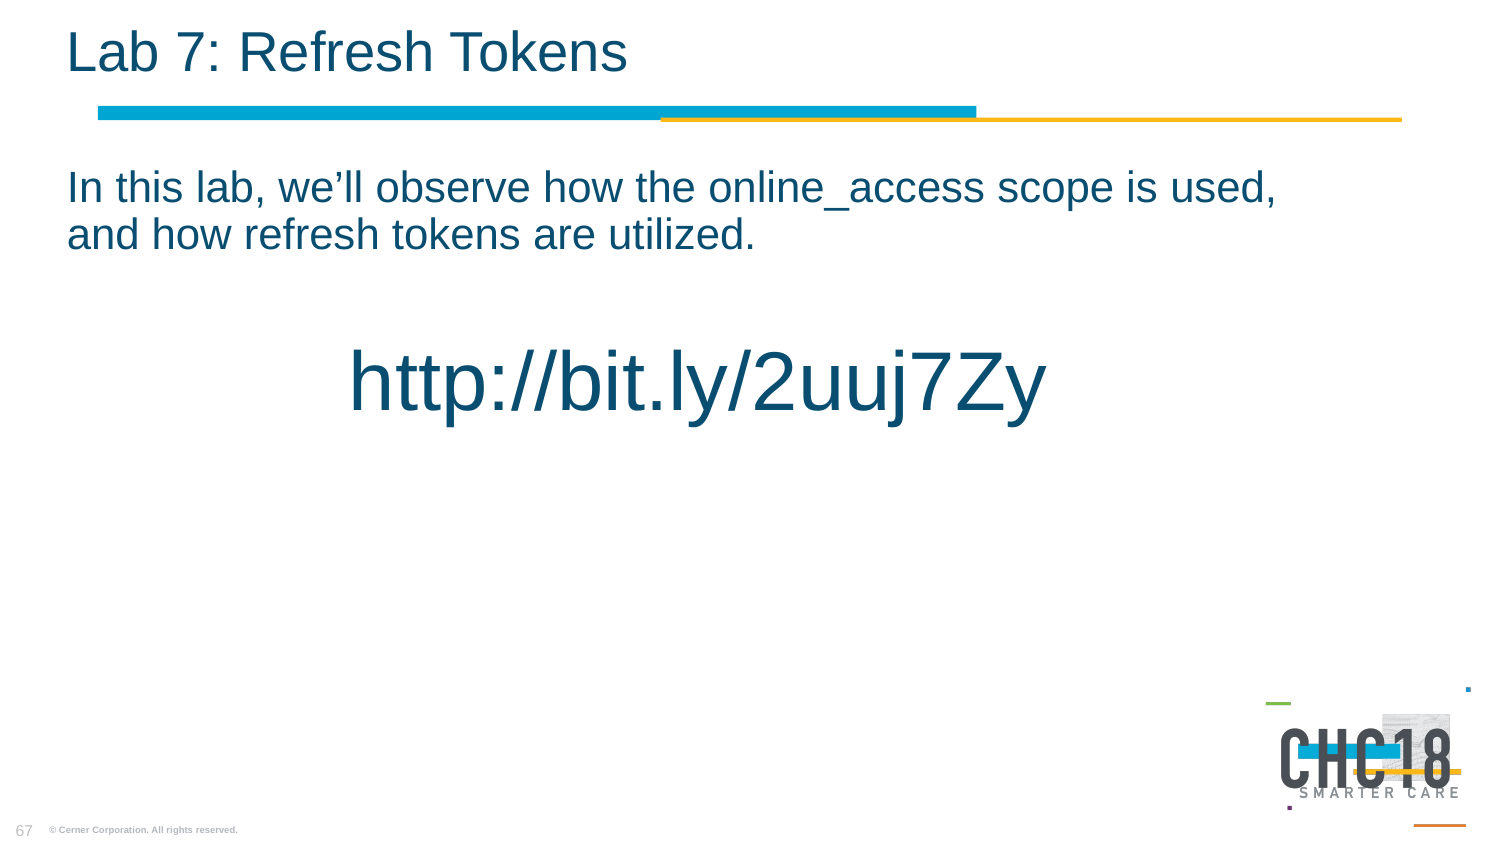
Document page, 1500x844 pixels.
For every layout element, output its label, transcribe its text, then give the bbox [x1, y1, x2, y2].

picture [1252, 682, 1488, 832]
title Lab 7: Refresh Tokens [50, 0, 1345, 106]
list In this lab, we’ll observe how the online_access scope is used, and how refresh tokens are utilized. http://bit.ly/2uuj7Zy [51, 157, 1346, 715]
